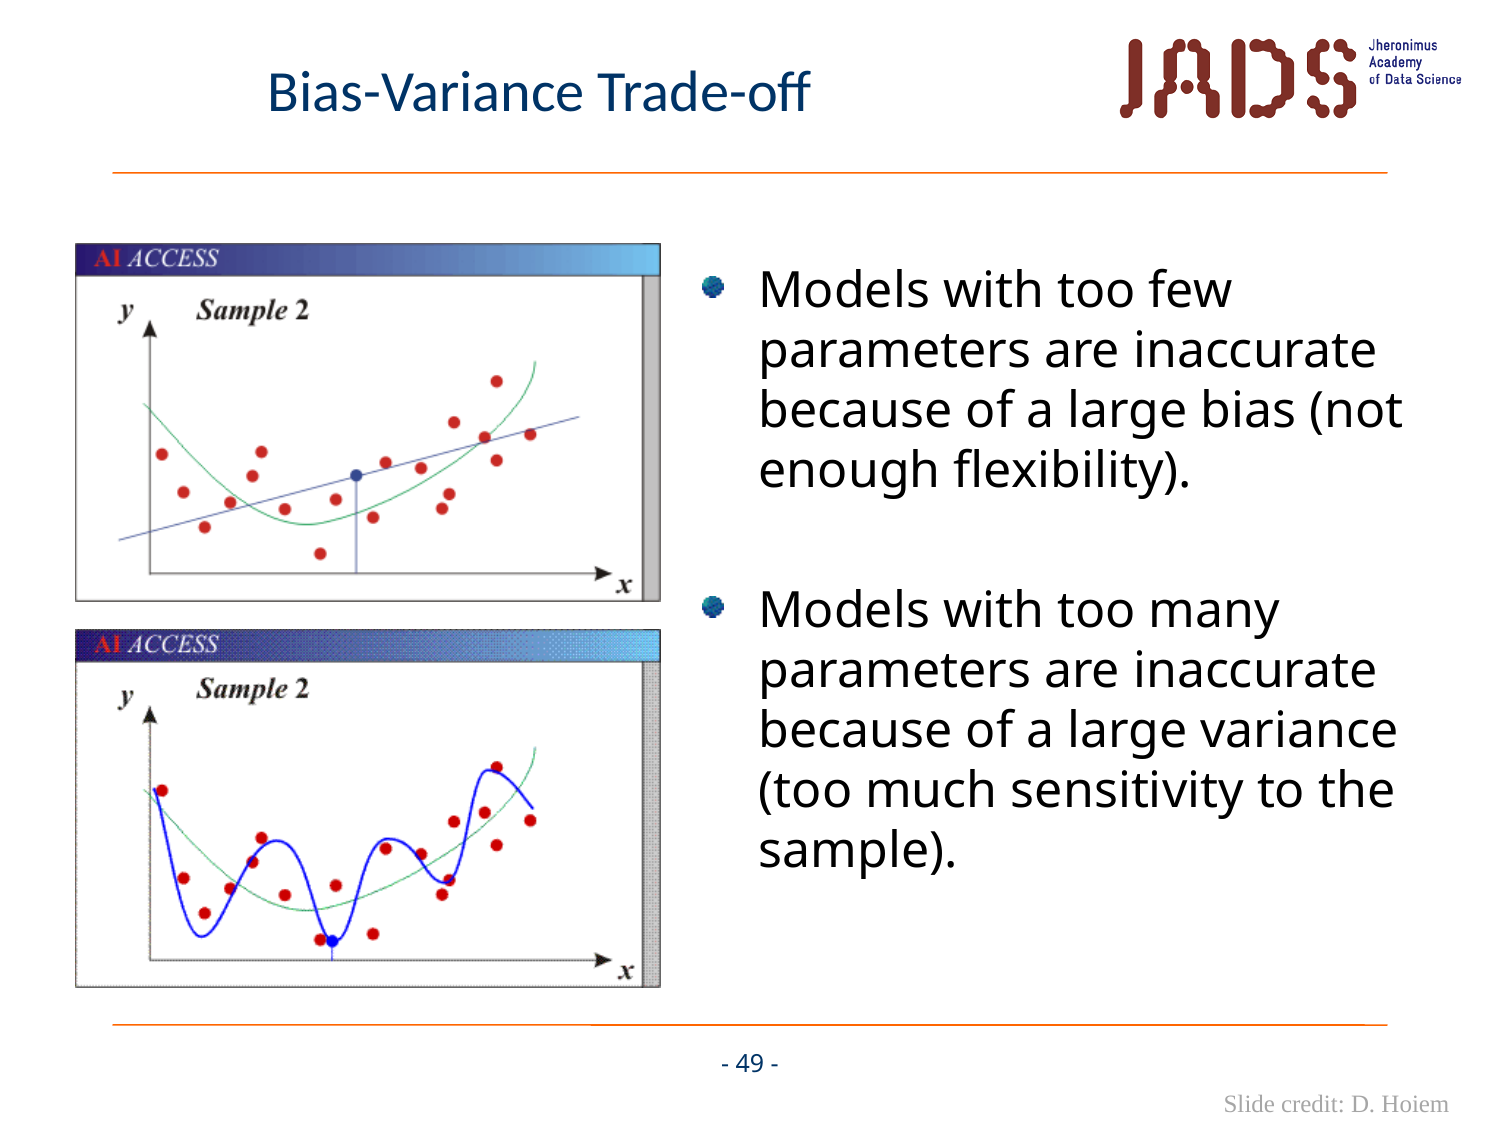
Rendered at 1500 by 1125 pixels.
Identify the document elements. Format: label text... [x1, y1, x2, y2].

text_box Slide credit: D. Hoiem [1208, 1079, 1465, 1125]
picture [1080, 0, 1500, 157]
picture [74, 243, 662, 602]
title Bias-Variance Trade-off [252, 19, 1185, 157]
picture [702, 596, 724, 618]
list Models with too few parameters are inaccurate because of a large bias (not enough flexibility). Models with too many parameters are inaccurate because of a large variance (too much sensitivity to the sample). [687, 249, 1438, 988]
slide_number - 49 - [670, 1039, 830, 1078]
picture [702, 276, 724, 298]
picture [74, 629, 662, 988]
